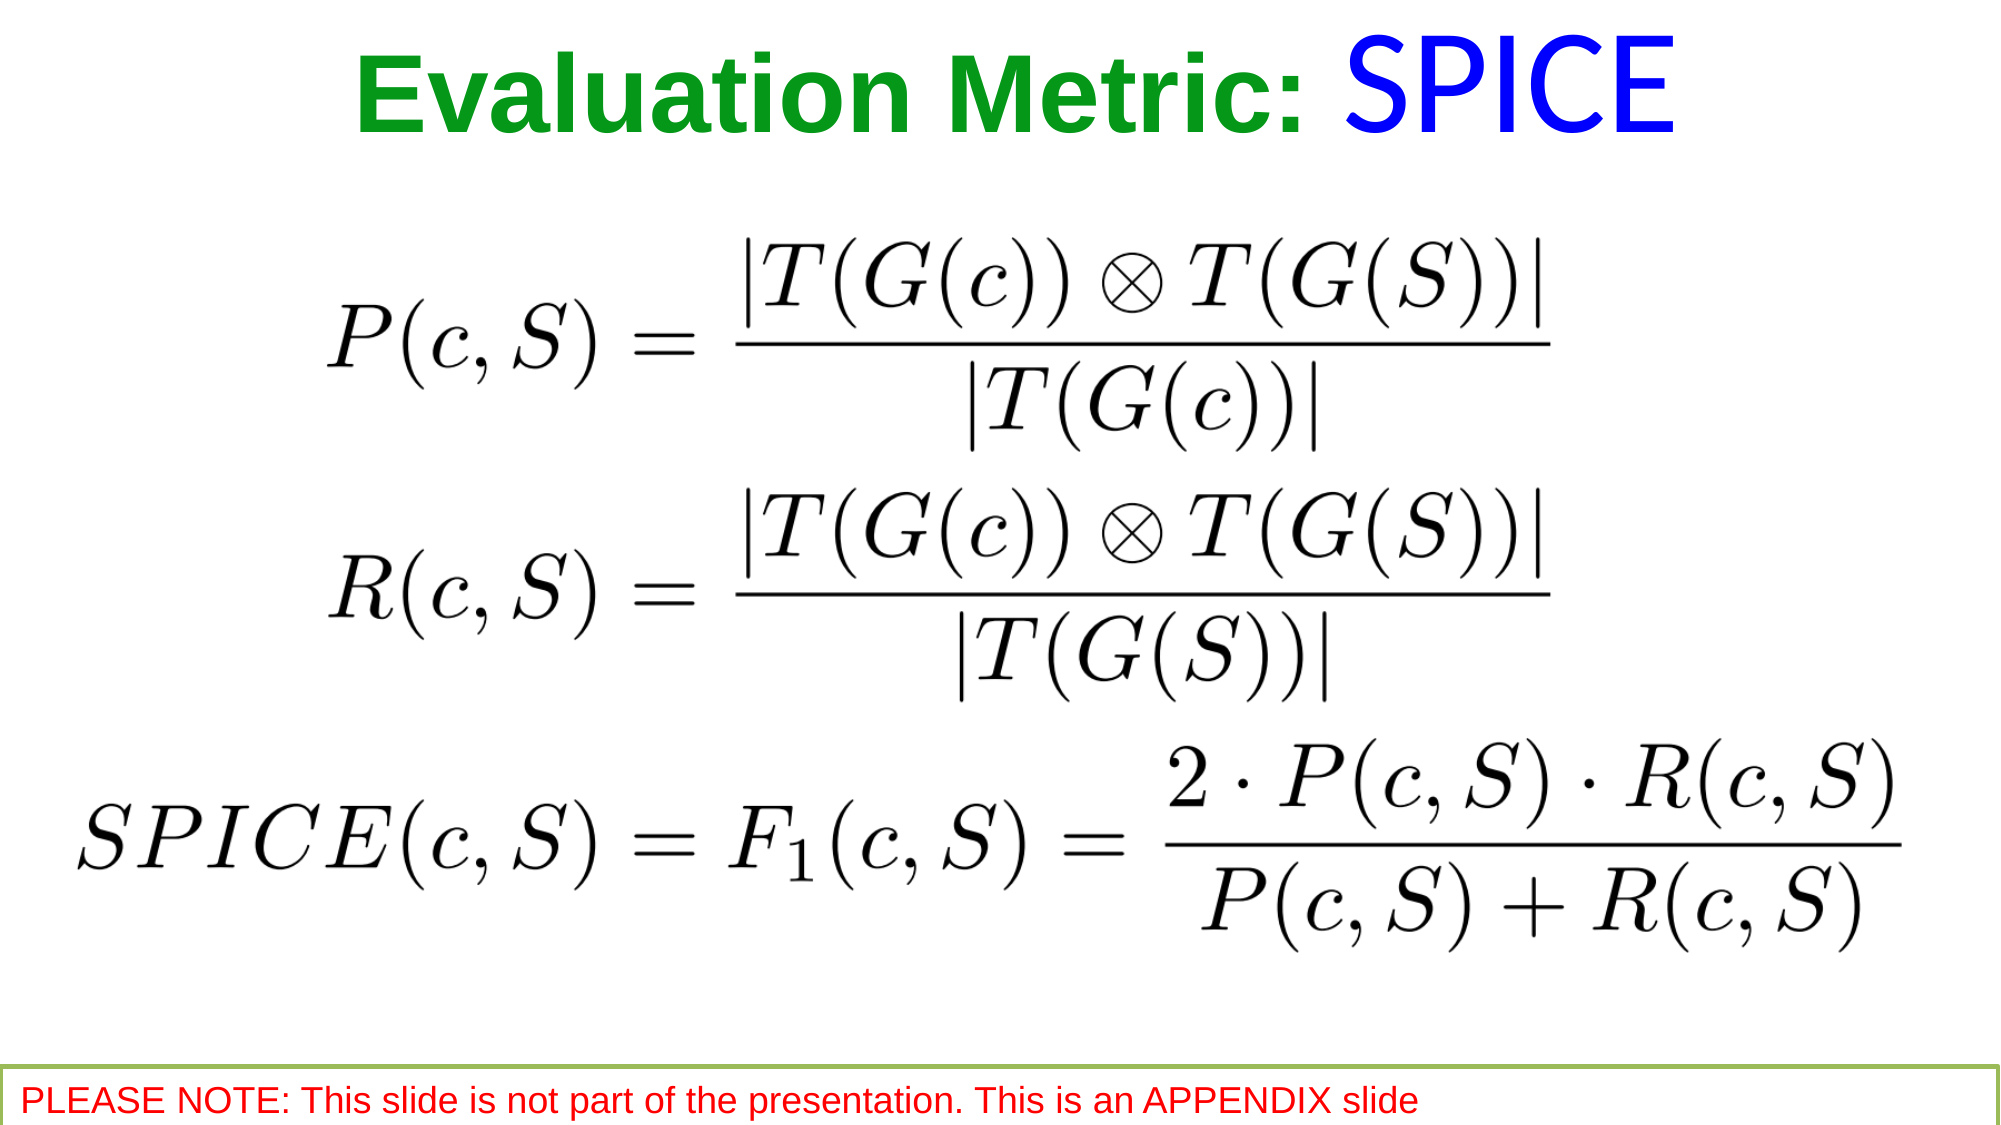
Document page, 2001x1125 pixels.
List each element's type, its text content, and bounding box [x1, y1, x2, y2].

text_box PLEASE NOTE: This slide is not part of the presentation. This is an APPENDIX slide [0, 1064, 2000, 1125]
text_box Evaluation Metric: SPICE [0, 0, 2000, 147]
picture [39, 177, 1953, 994]
